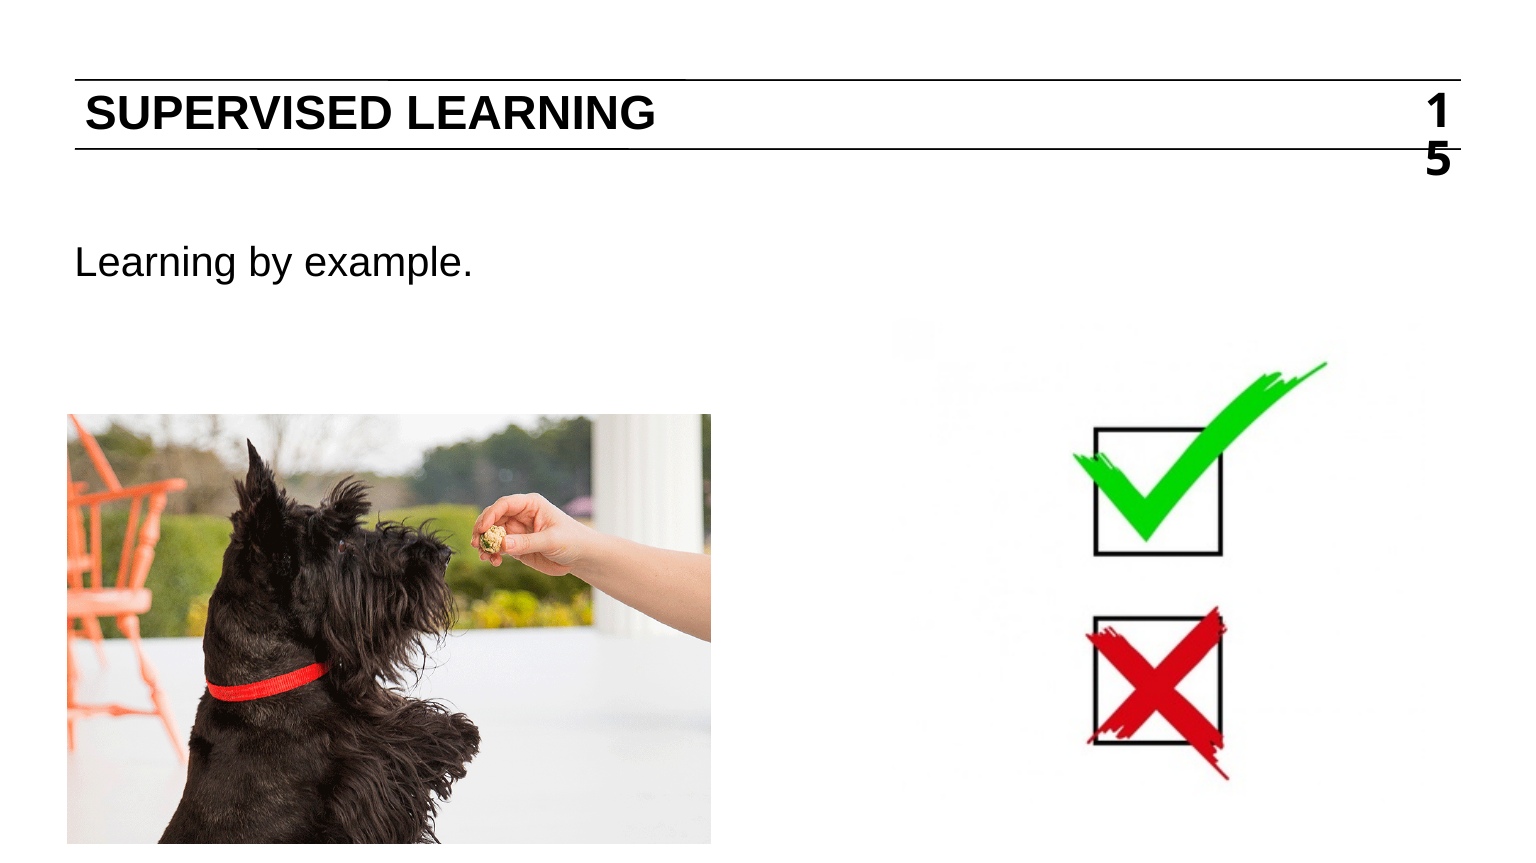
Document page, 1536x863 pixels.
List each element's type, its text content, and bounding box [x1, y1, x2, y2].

slide_number 15 [1424, 83, 1456, 142]
picture [892, 316, 1425, 804]
text_box Learning by example. [74, 234, 1462, 414]
title SUPERVISED LEARNING [76, 82, 1369, 234]
picture [67, 414, 711, 844]
